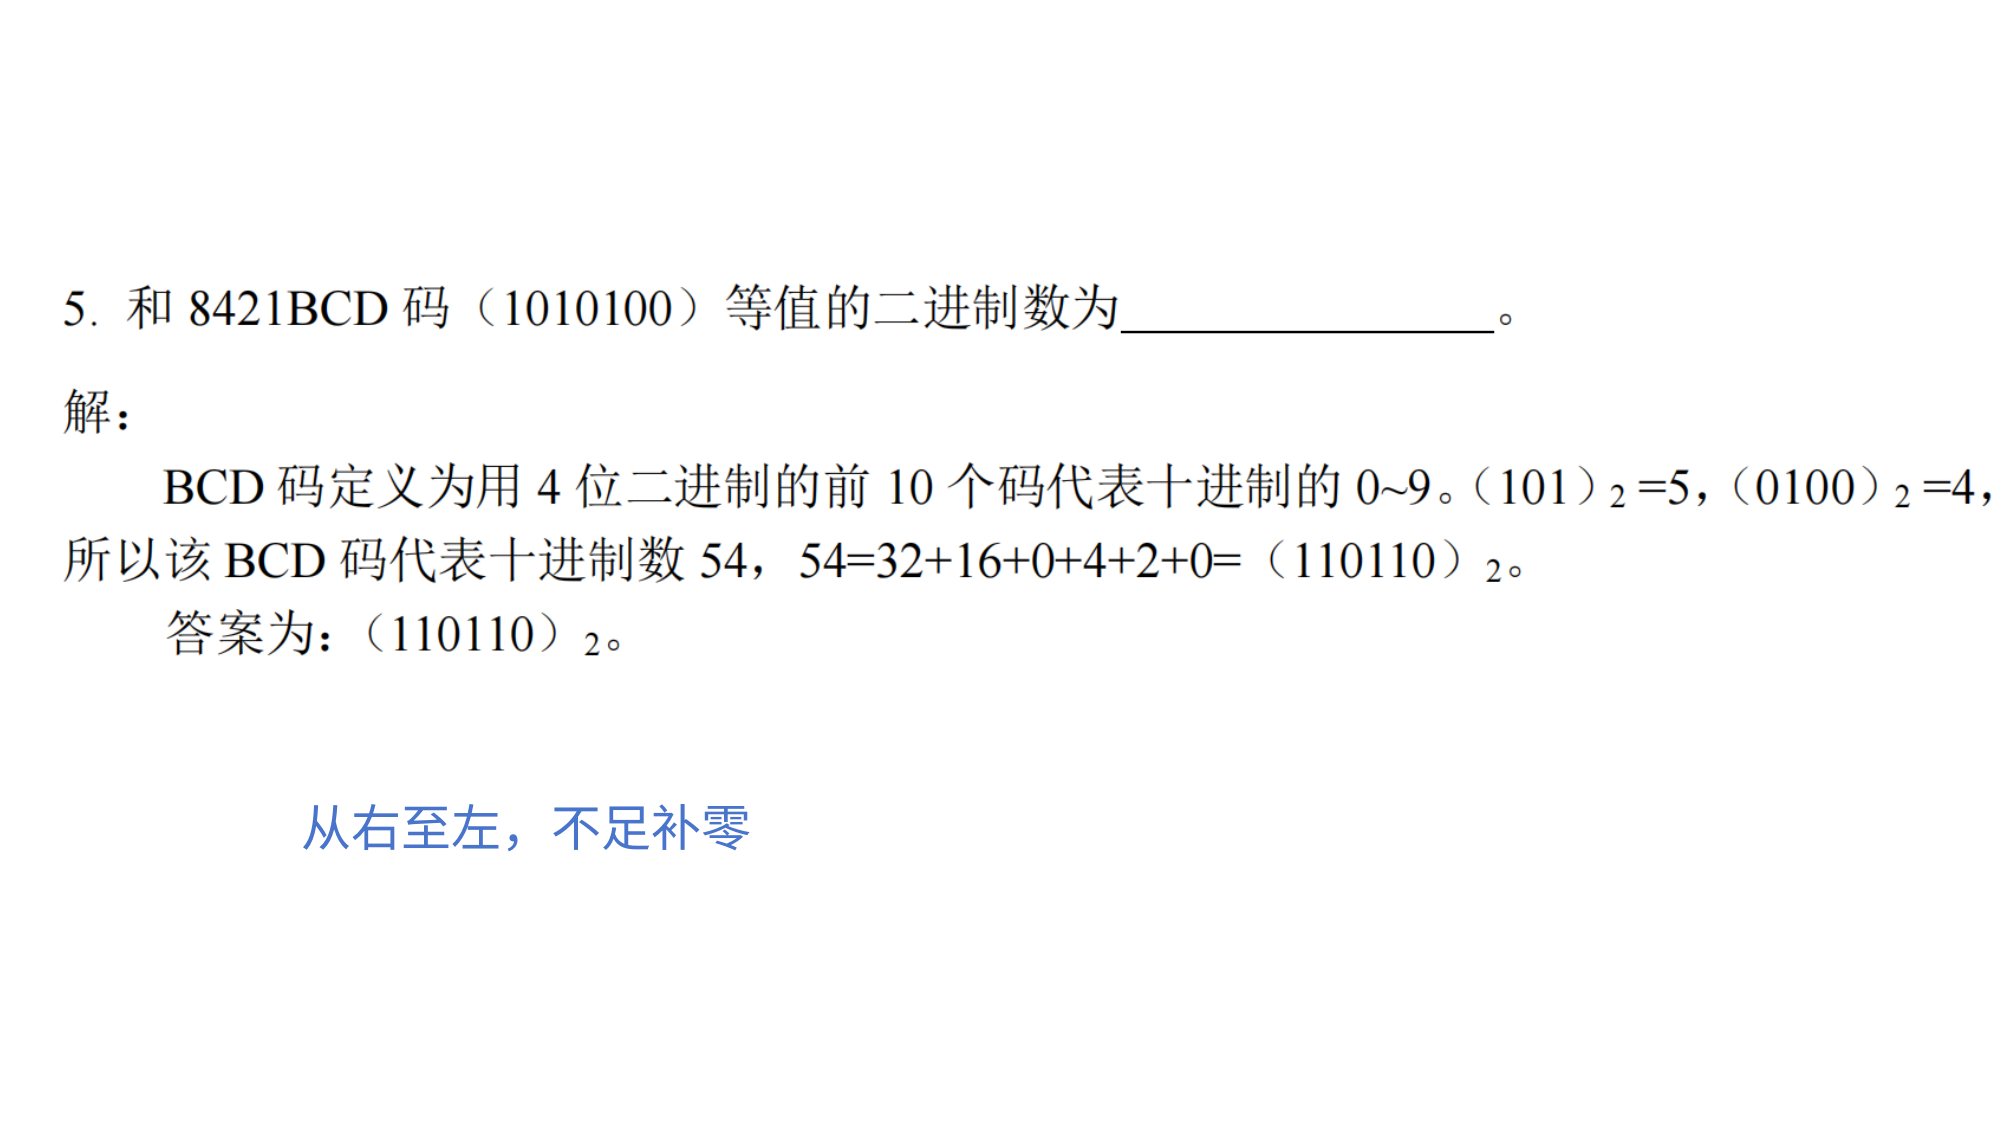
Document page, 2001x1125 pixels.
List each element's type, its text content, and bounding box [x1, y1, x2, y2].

picture [27, 253, 2000, 667]
text_box 从右至左，不足补零 [286, 788, 959, 864]
